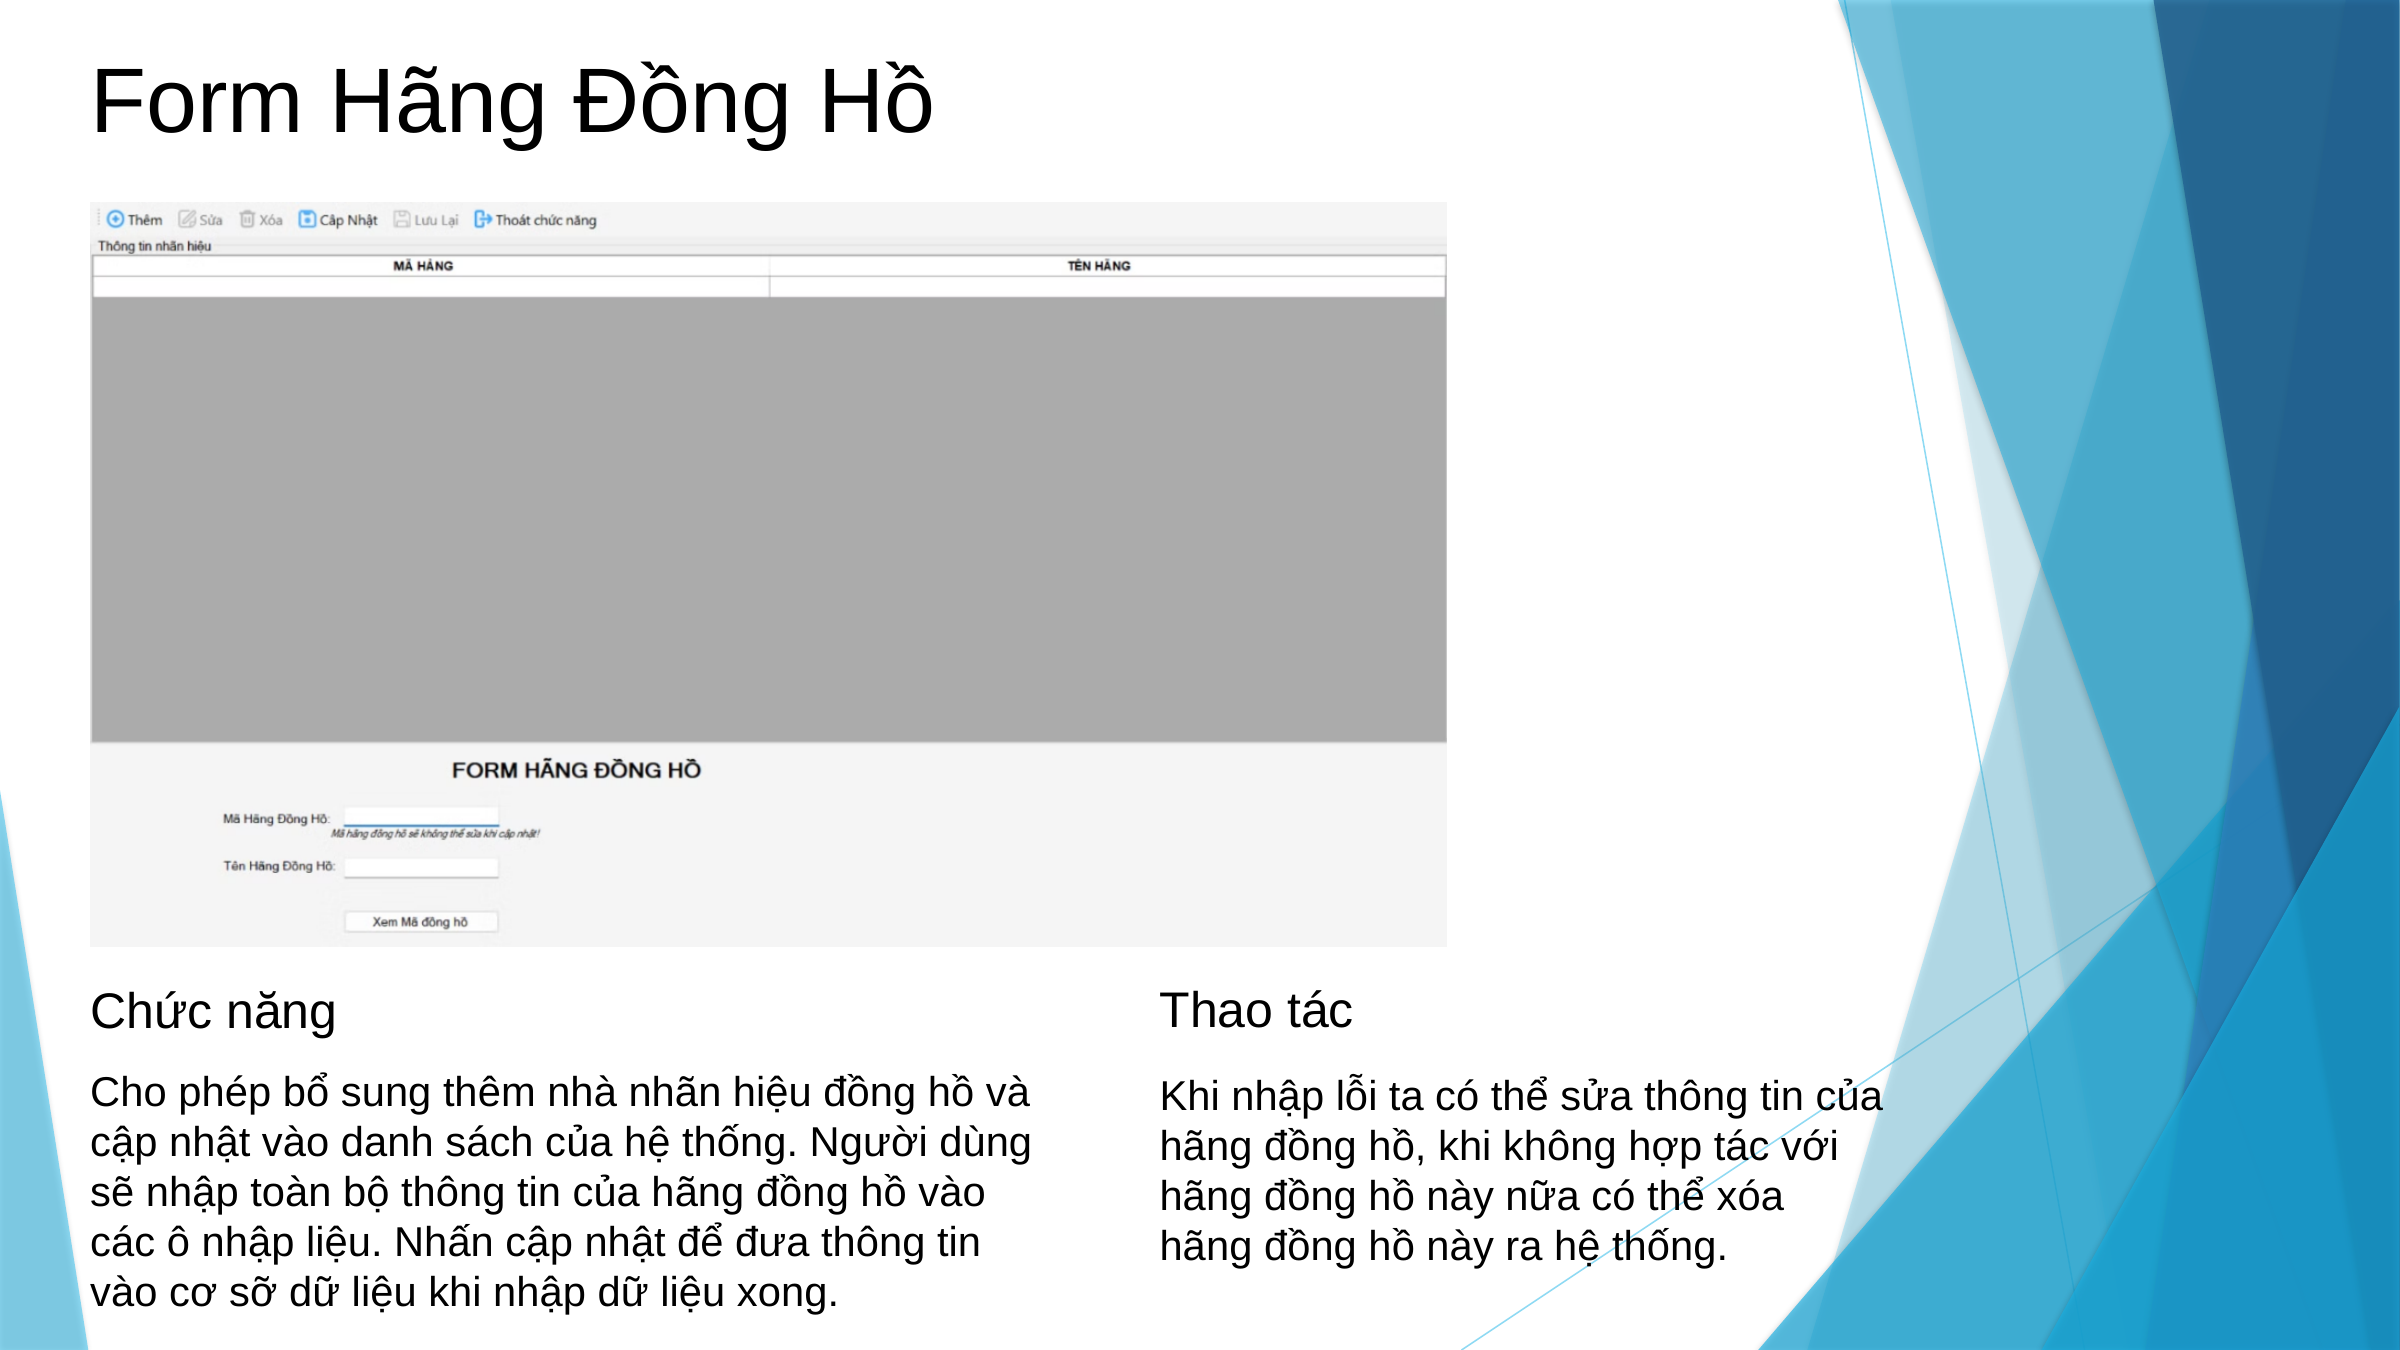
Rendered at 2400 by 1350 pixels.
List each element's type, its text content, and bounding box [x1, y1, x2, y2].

text_box Form Hãng Đồng Hồ [90, 70, 751, 152]
text_box Chức năng [90, 998, 413, 1039]
text_box Cho phép bổ sung thêm nhà nhãn hiệu đồng hồ và cập nhật vào danh sách của hệ thống. Người dùng sẽ nhập toàn bộ thông tin của hãng đồng hồ vào các ô nhập liệu. Nhấn cập nhật để đưa thông tin vào cơ sỡ dữ liệu khi nhập dữ liệu xong. [90, 1064, 1045, 1280]
picture [89, 202, 1448, 947]
text_box Khi nhập lỗi ta có thể sửa thông tin của hãng đồng hồ, khi không hợp tác với hãng đồng hồ này nữa có thể xóa hãng đồng hồ này ra hệ thống. [1159, 1068, 1888, 1307]
text_box Thao tác [1159, 997, 1441, 1059]
